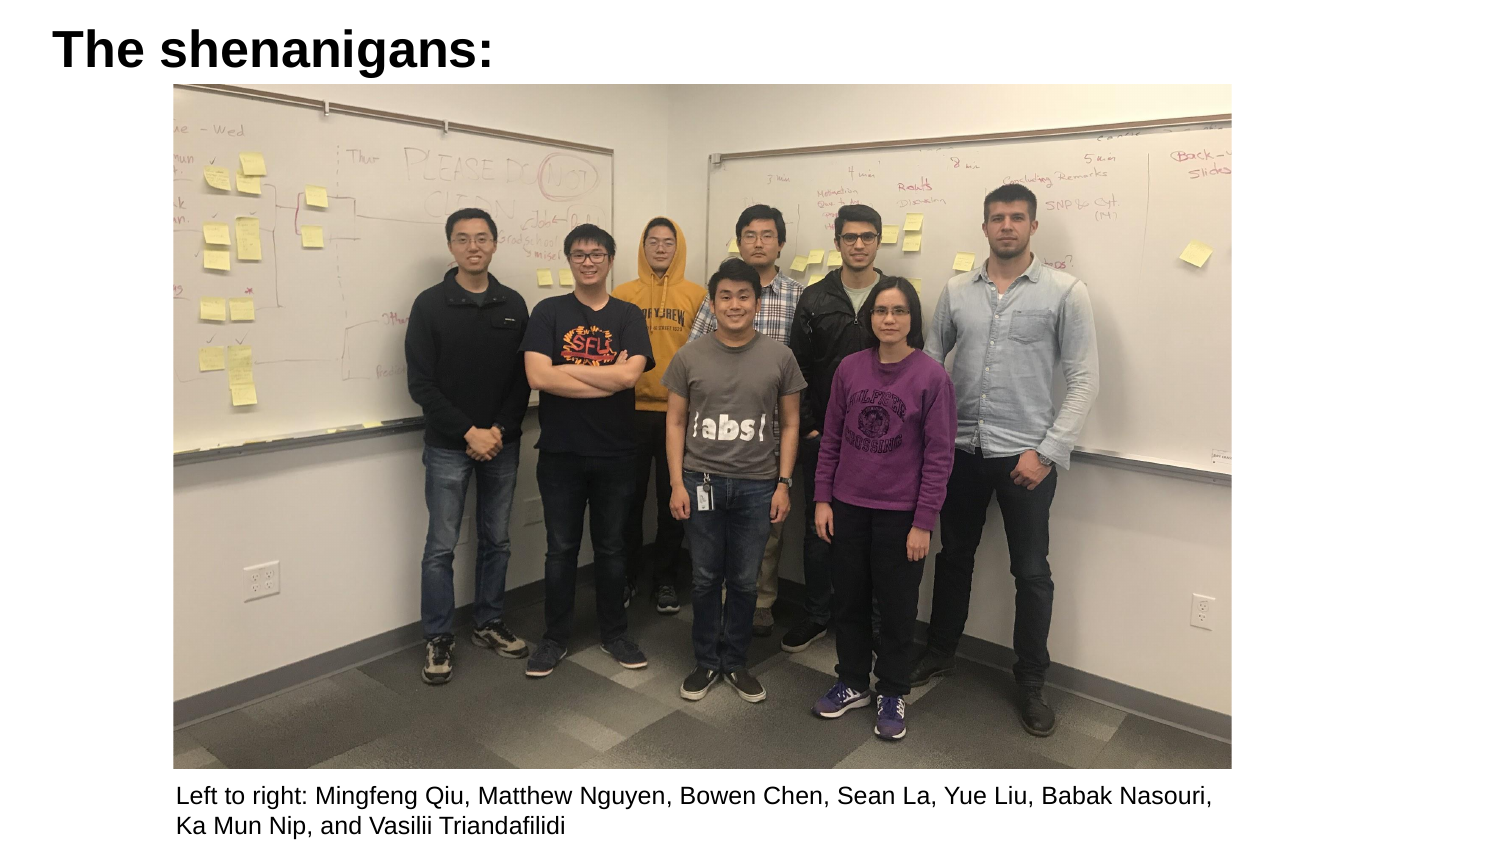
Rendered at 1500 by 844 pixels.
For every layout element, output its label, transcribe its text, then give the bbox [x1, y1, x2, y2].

picture [173, 83, 1232, 770]
text_box The shenanigans: [37, 0, 1081, 122]
text_box Left to right: Mingfeng Qiu, Matthew Nguyen, Bowen Chen, Sean La, Yue Liu, Babak Nasouri, Ka Mun Nip, and Vasilii Triandafilidi [160, 765, 1262, 835]
